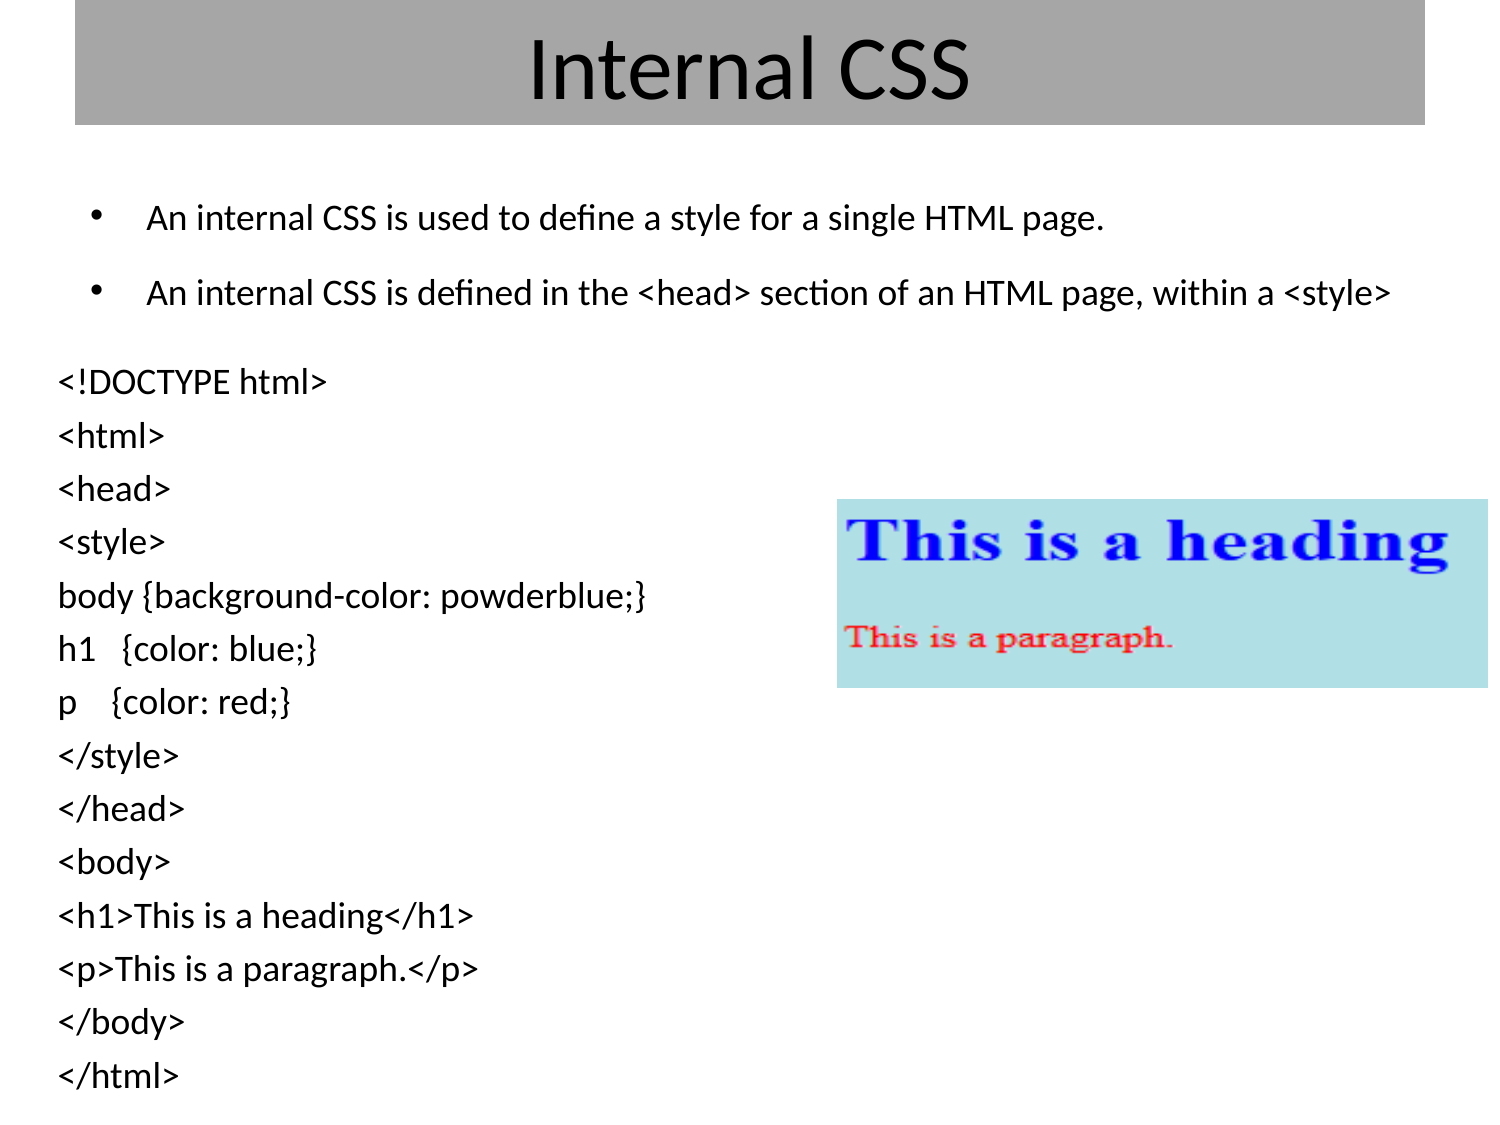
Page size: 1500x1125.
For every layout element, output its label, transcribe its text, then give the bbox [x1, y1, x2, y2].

list An internal CSS is used to define a style for a single HTML page. An internal CSS is defined in the <head> section of an HTML page, within a <style> [75, 162, 1425, 1005]
text_box <!DOCTYPE html> <html> <head> <style> body {background-color: powderblue;} h1 {color: blue;} p {color: red;} </style> </head> <body> <h1>This is a heading</h1> <p>This is a paragraph.</p> </body> </html> [24, 349, 713, 1088]
title Internal CSS [75, 0, 1425, 125]
picture [837, 499, 1488, 688]
